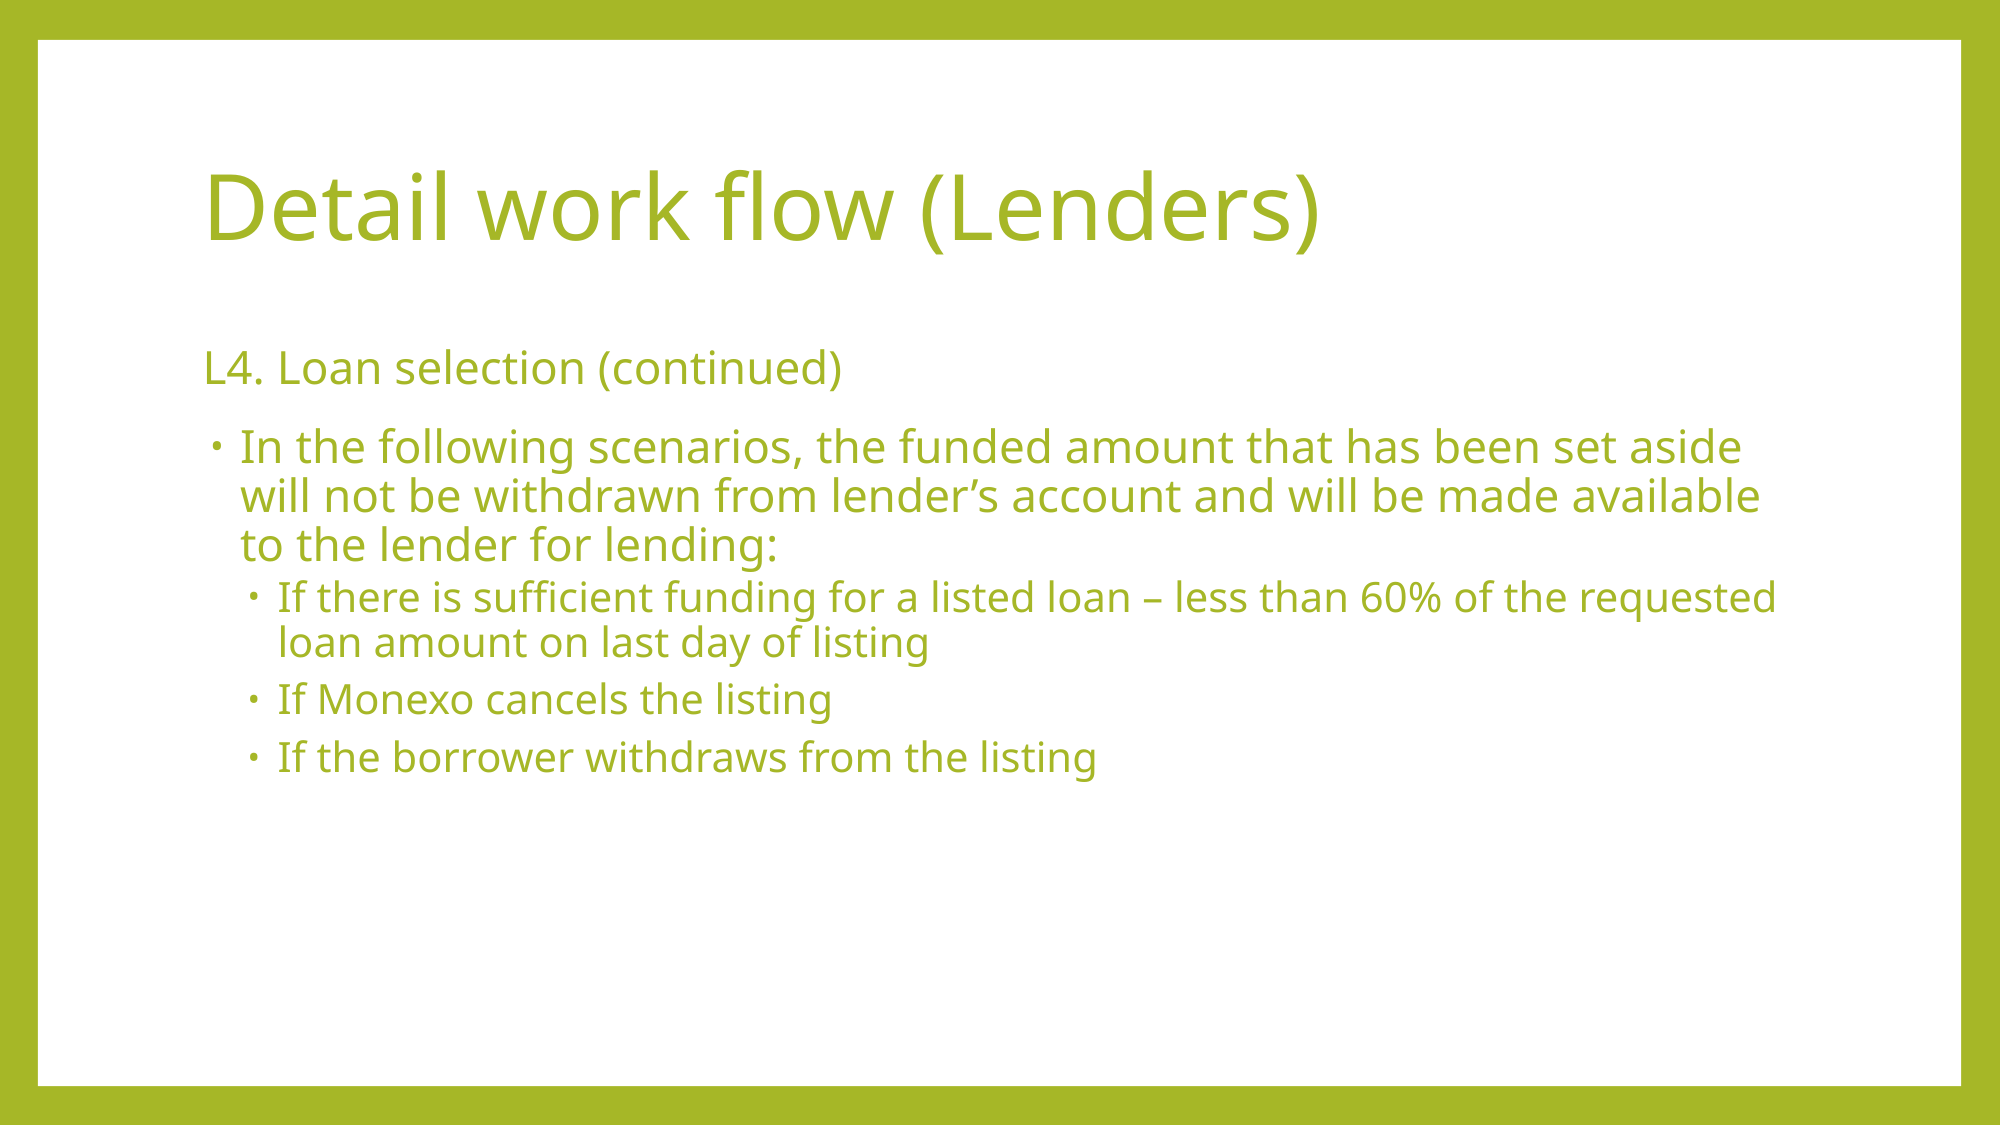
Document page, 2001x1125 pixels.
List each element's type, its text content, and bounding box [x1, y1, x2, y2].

list L4. Loan selection (continued) In the following scenarios, the funded amount that has been set aside will not be withdrawn from lender’s account and will be made available to the lender for lending: If there is sufficient funding for a listed loan – less than 60% of the requested loan amount on last day of listing If Monexo cancels the listing If the borrower withdraws from the listing [187, 337, 1808, 1000]
title Detail work flow (Lenders) [187, 99, 1808, 323]
